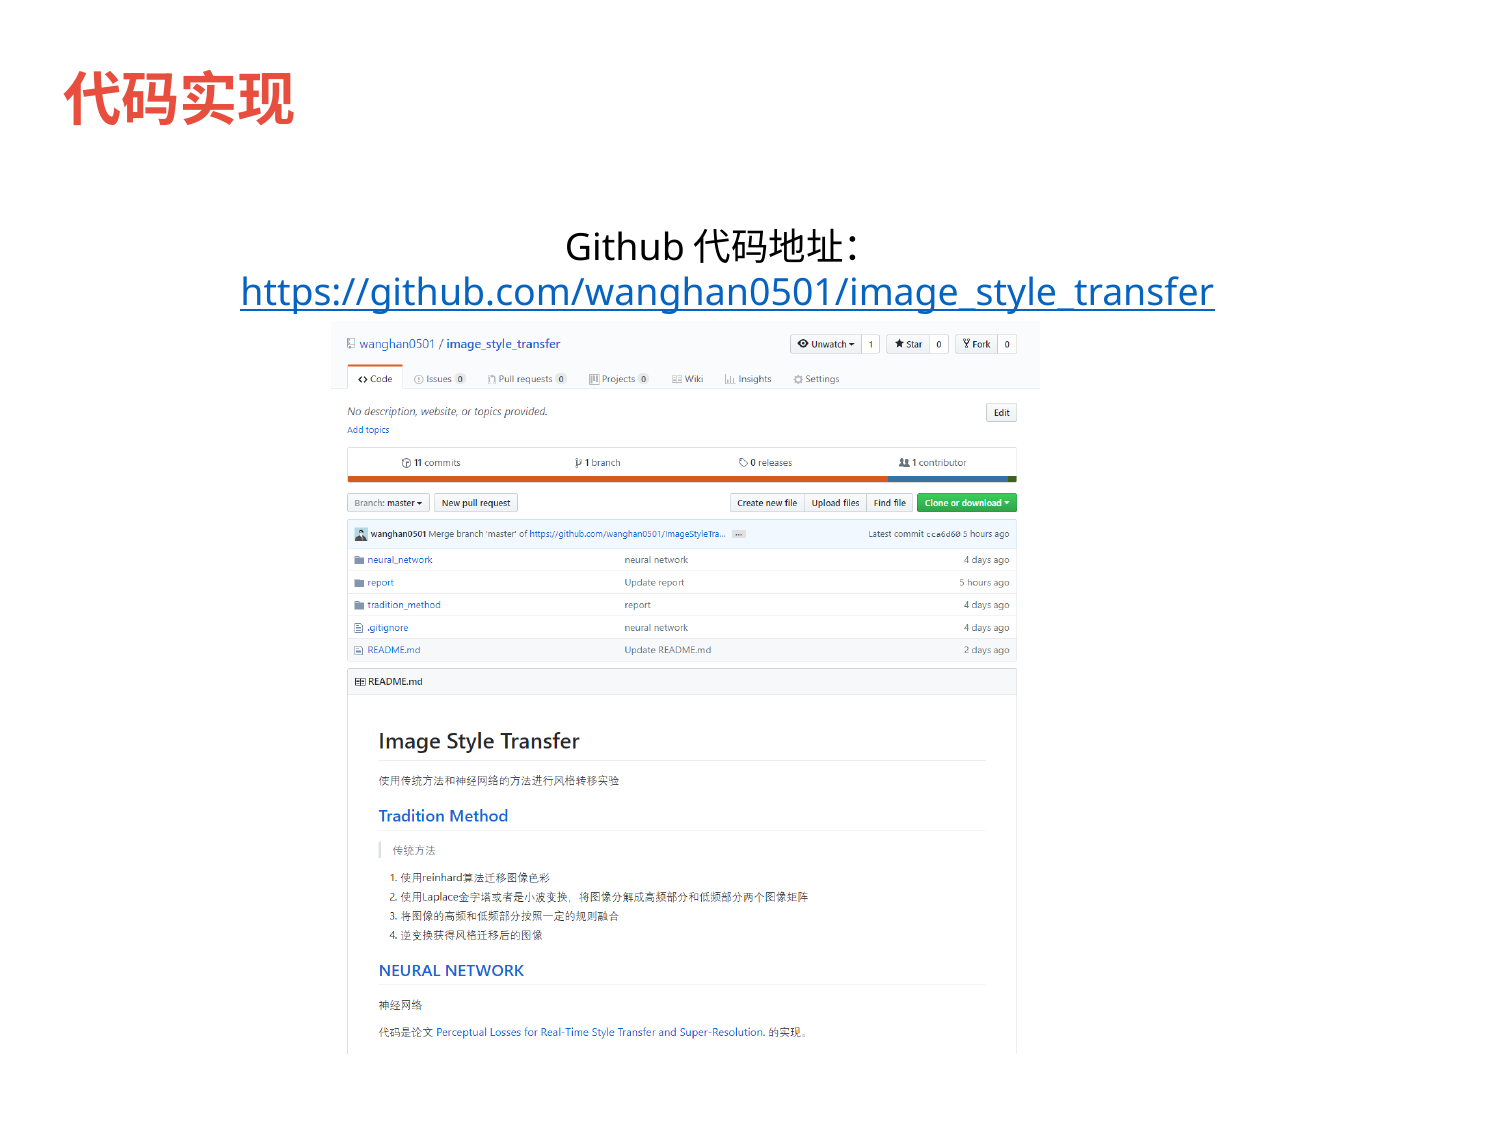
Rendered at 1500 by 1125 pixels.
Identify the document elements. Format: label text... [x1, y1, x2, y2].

text_box 代码实现 [48, 54, 1149, 140]
text_box Github代码地址：https://github.com/wanghan0501/image_style_transfer [138, 215, 1318, 417]
picture [331, 321, 1040, 1054]
